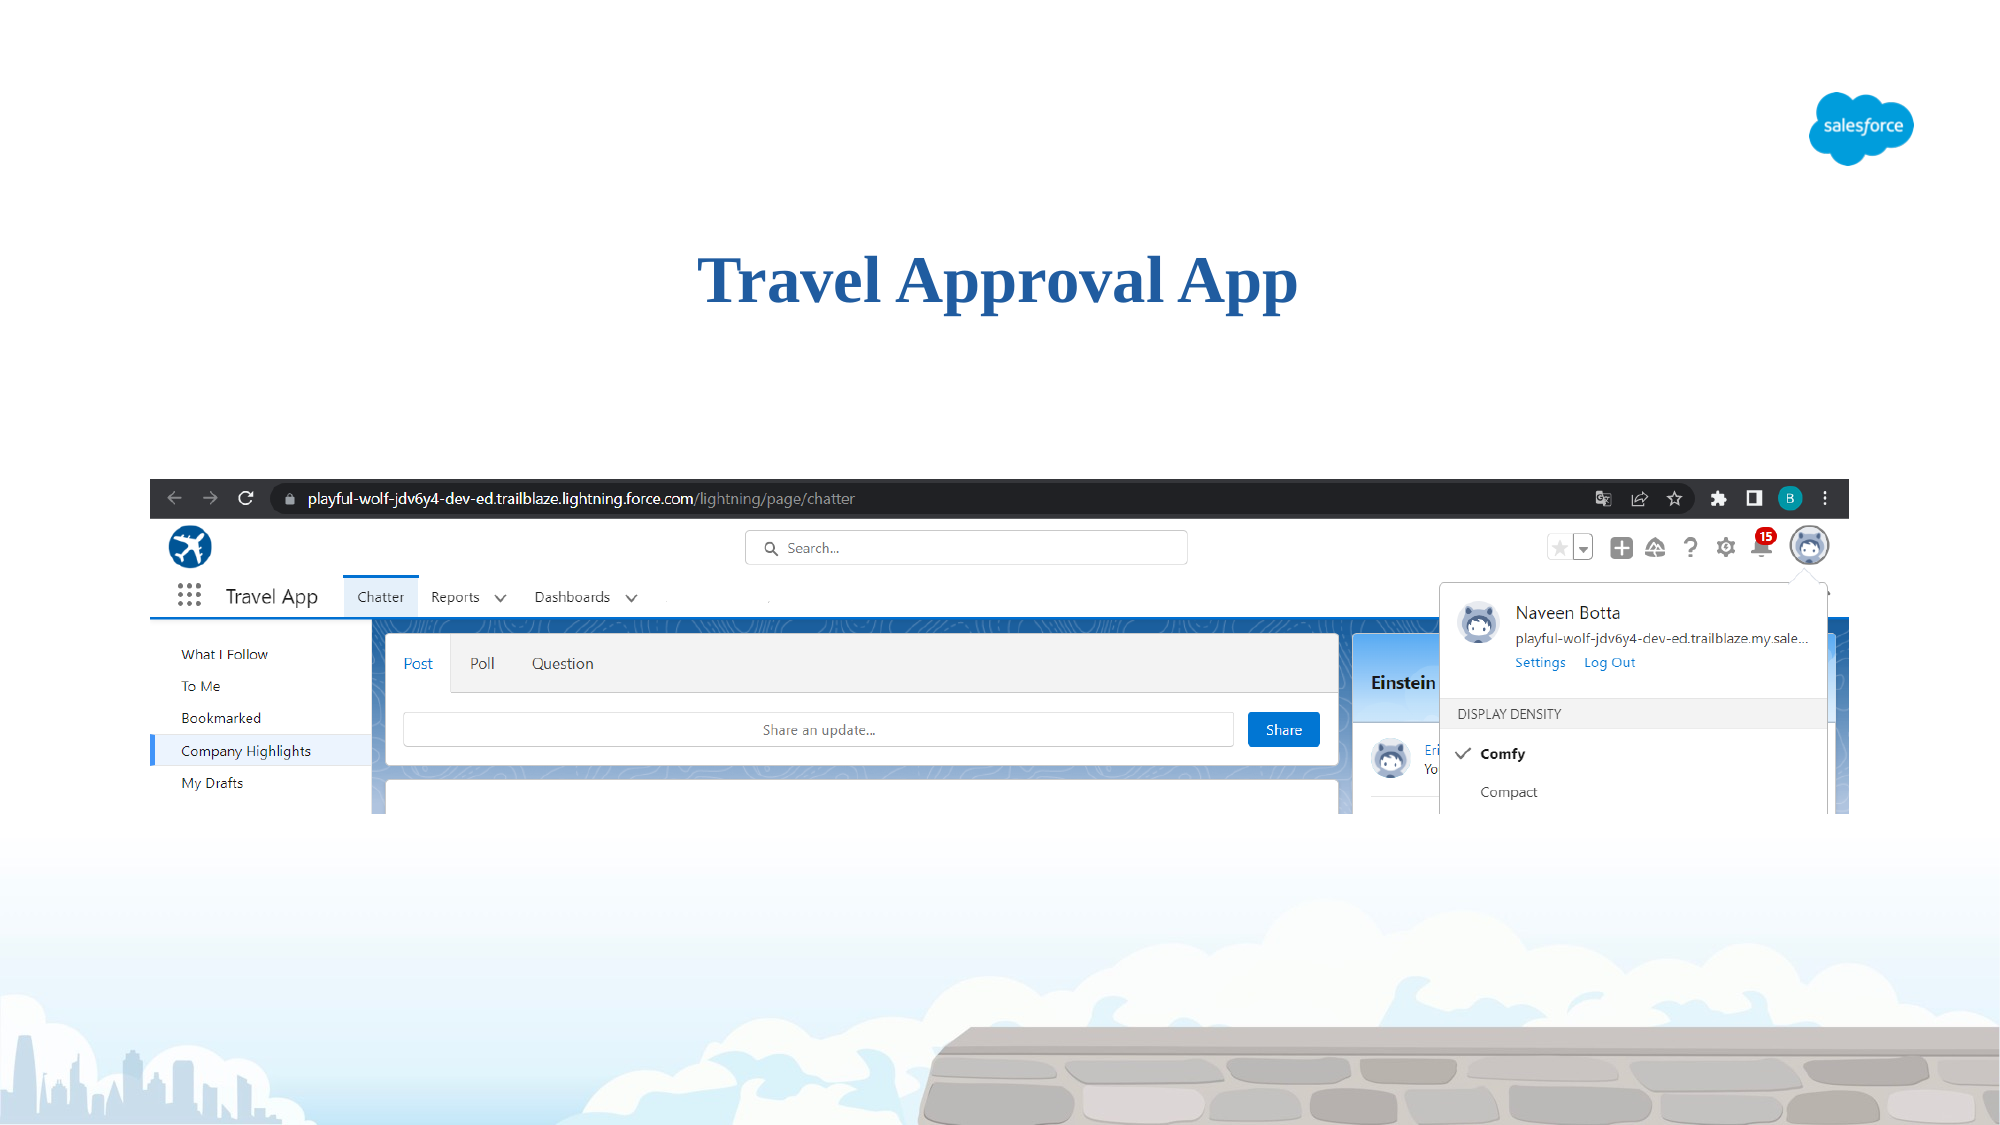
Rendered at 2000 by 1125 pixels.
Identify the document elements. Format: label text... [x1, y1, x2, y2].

picture [0, 0, 2000, 1125]
title Travel Approval App [149, 99, 1849, 318]
